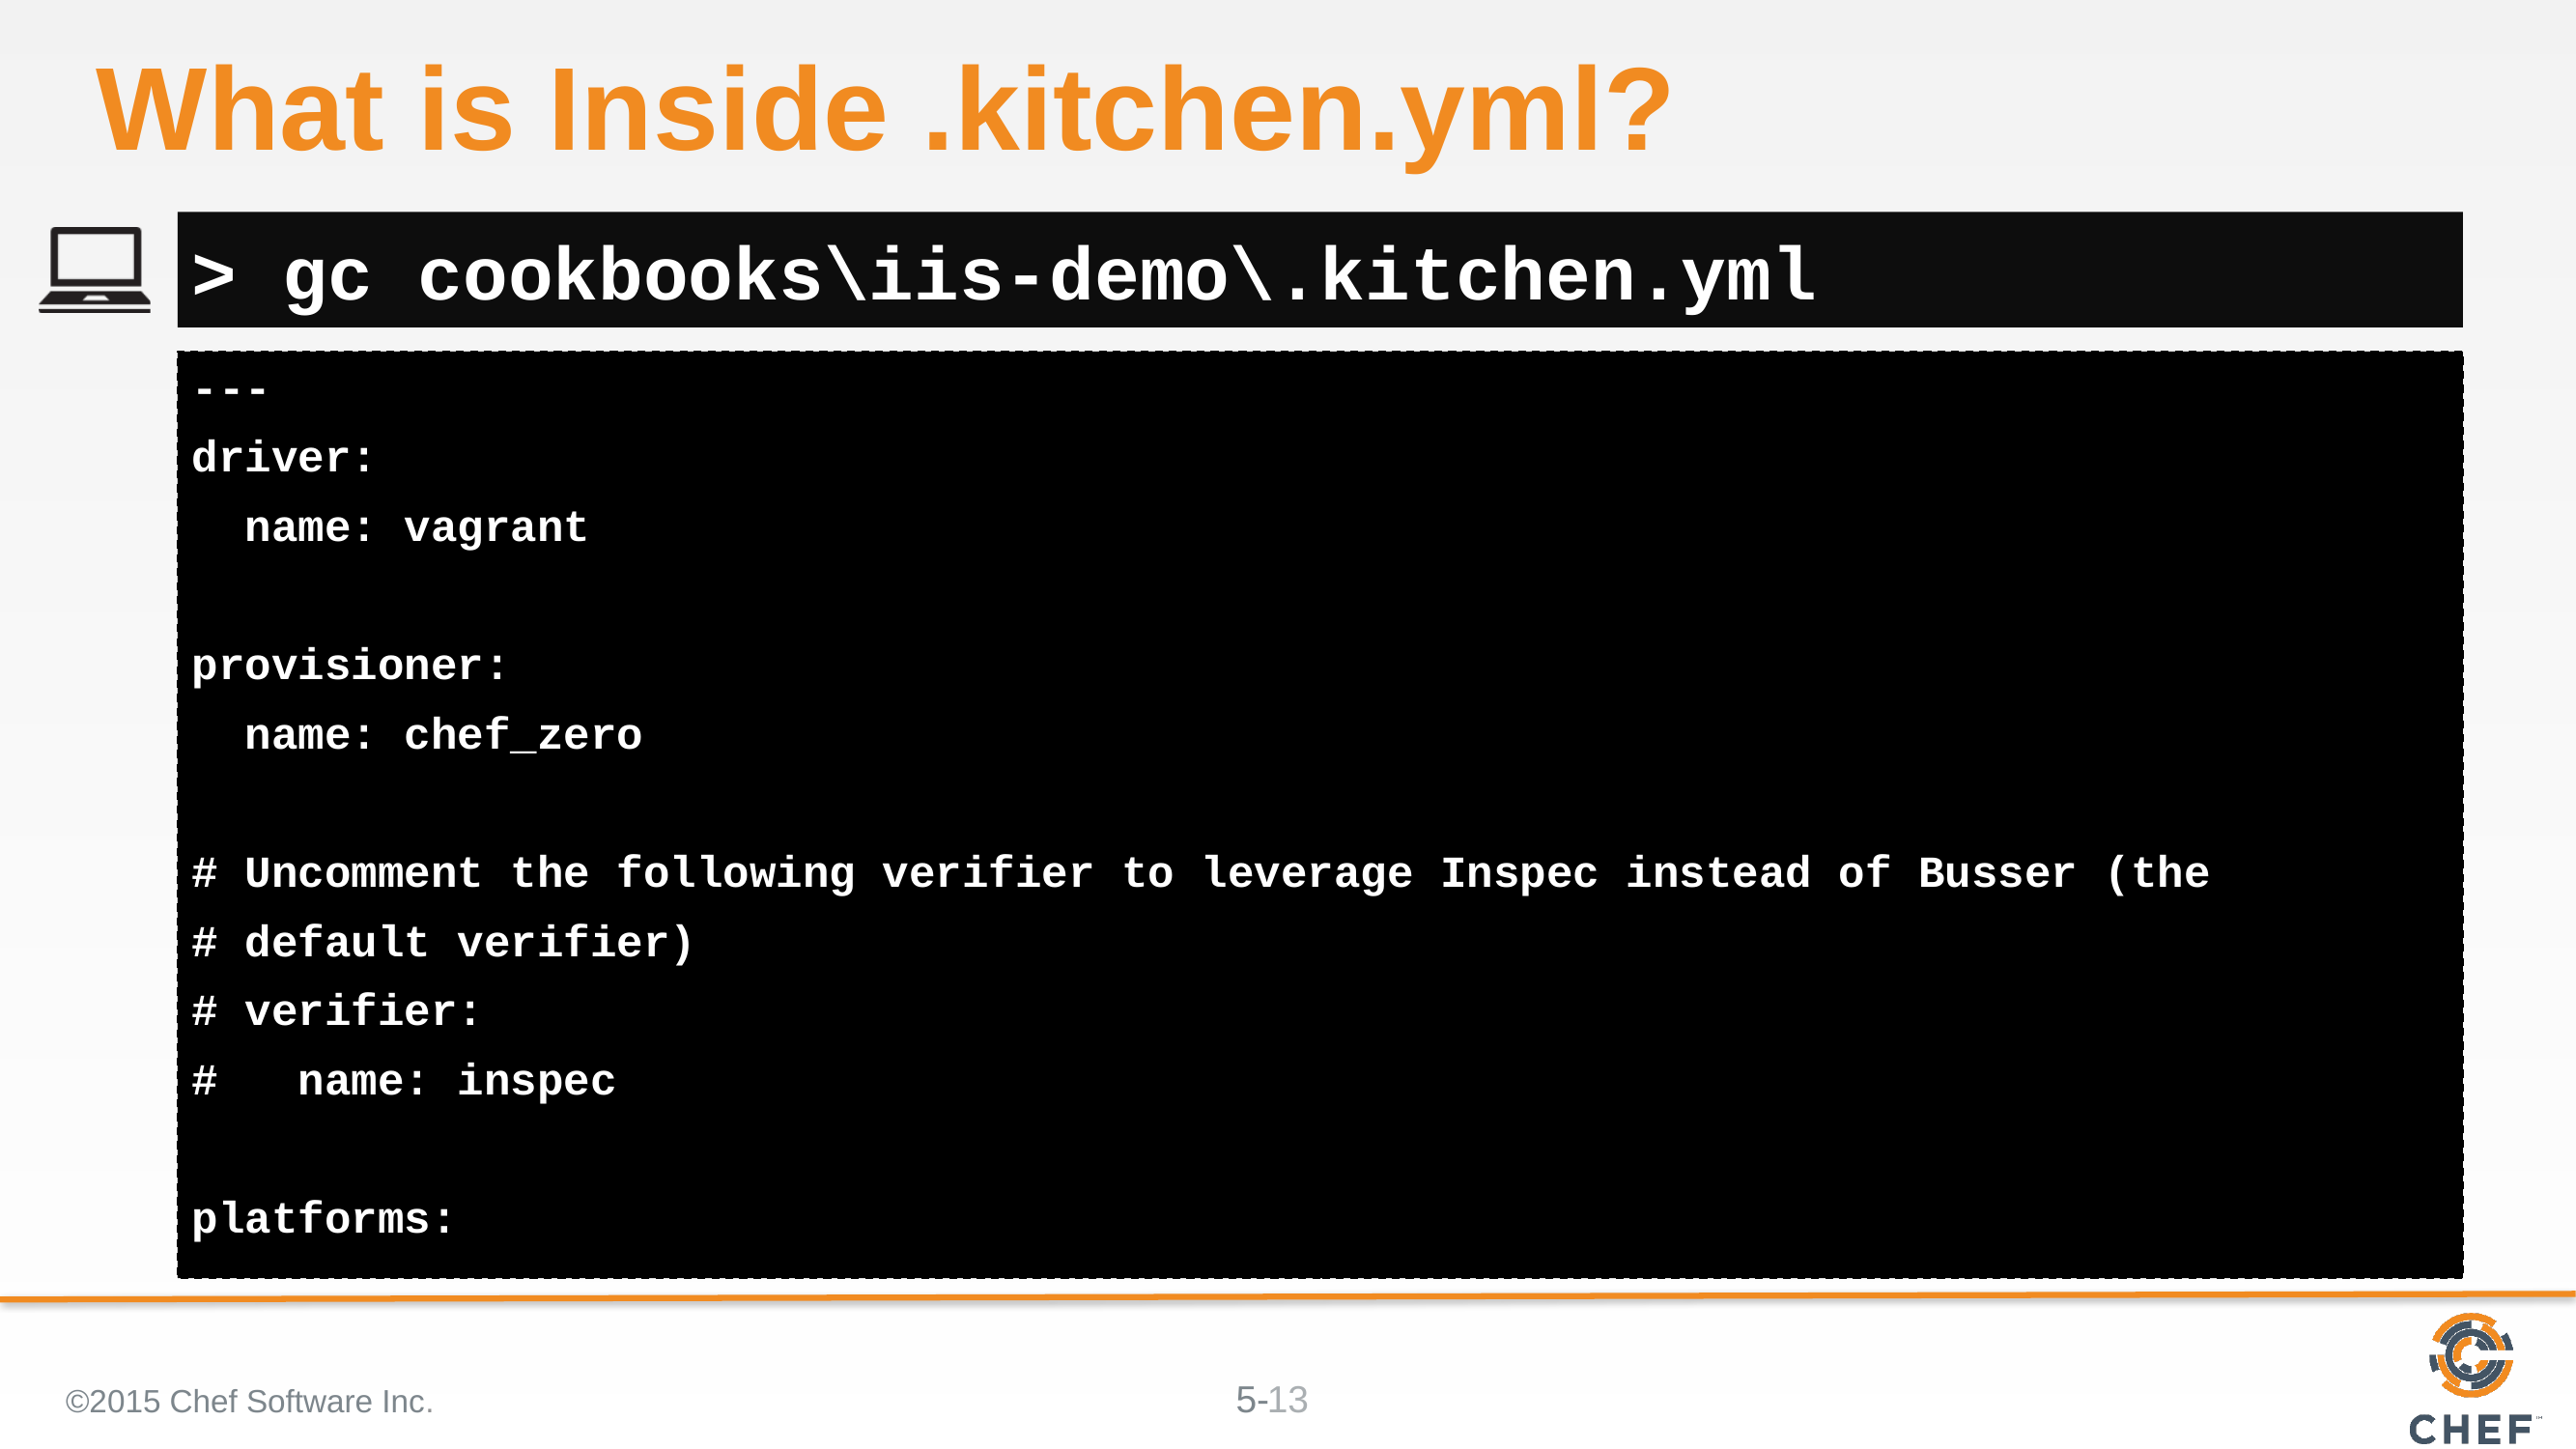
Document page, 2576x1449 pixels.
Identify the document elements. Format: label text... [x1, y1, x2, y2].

footer ©2015 Chef Software Inc. [51, 1359, 952, 1440]
title What is Inside .kitchen.yml? [96, 48, 2463, 180]
slide_number 13 [998, 1359, 1578, 1437]
list --- driver: name: vagrant provisioner: name: chef_zero # Uncomment the following verifier to leverage Inspec instead of Busser (the # default verifier) # verifier: # name: inspec platforms: [177, 351, 2464, 1279]
list > gc cookbooks\iis-demo\.kitchen.yml [177, 212, 2463, 327]
picture [2399, 1297, 2550, 1449]
